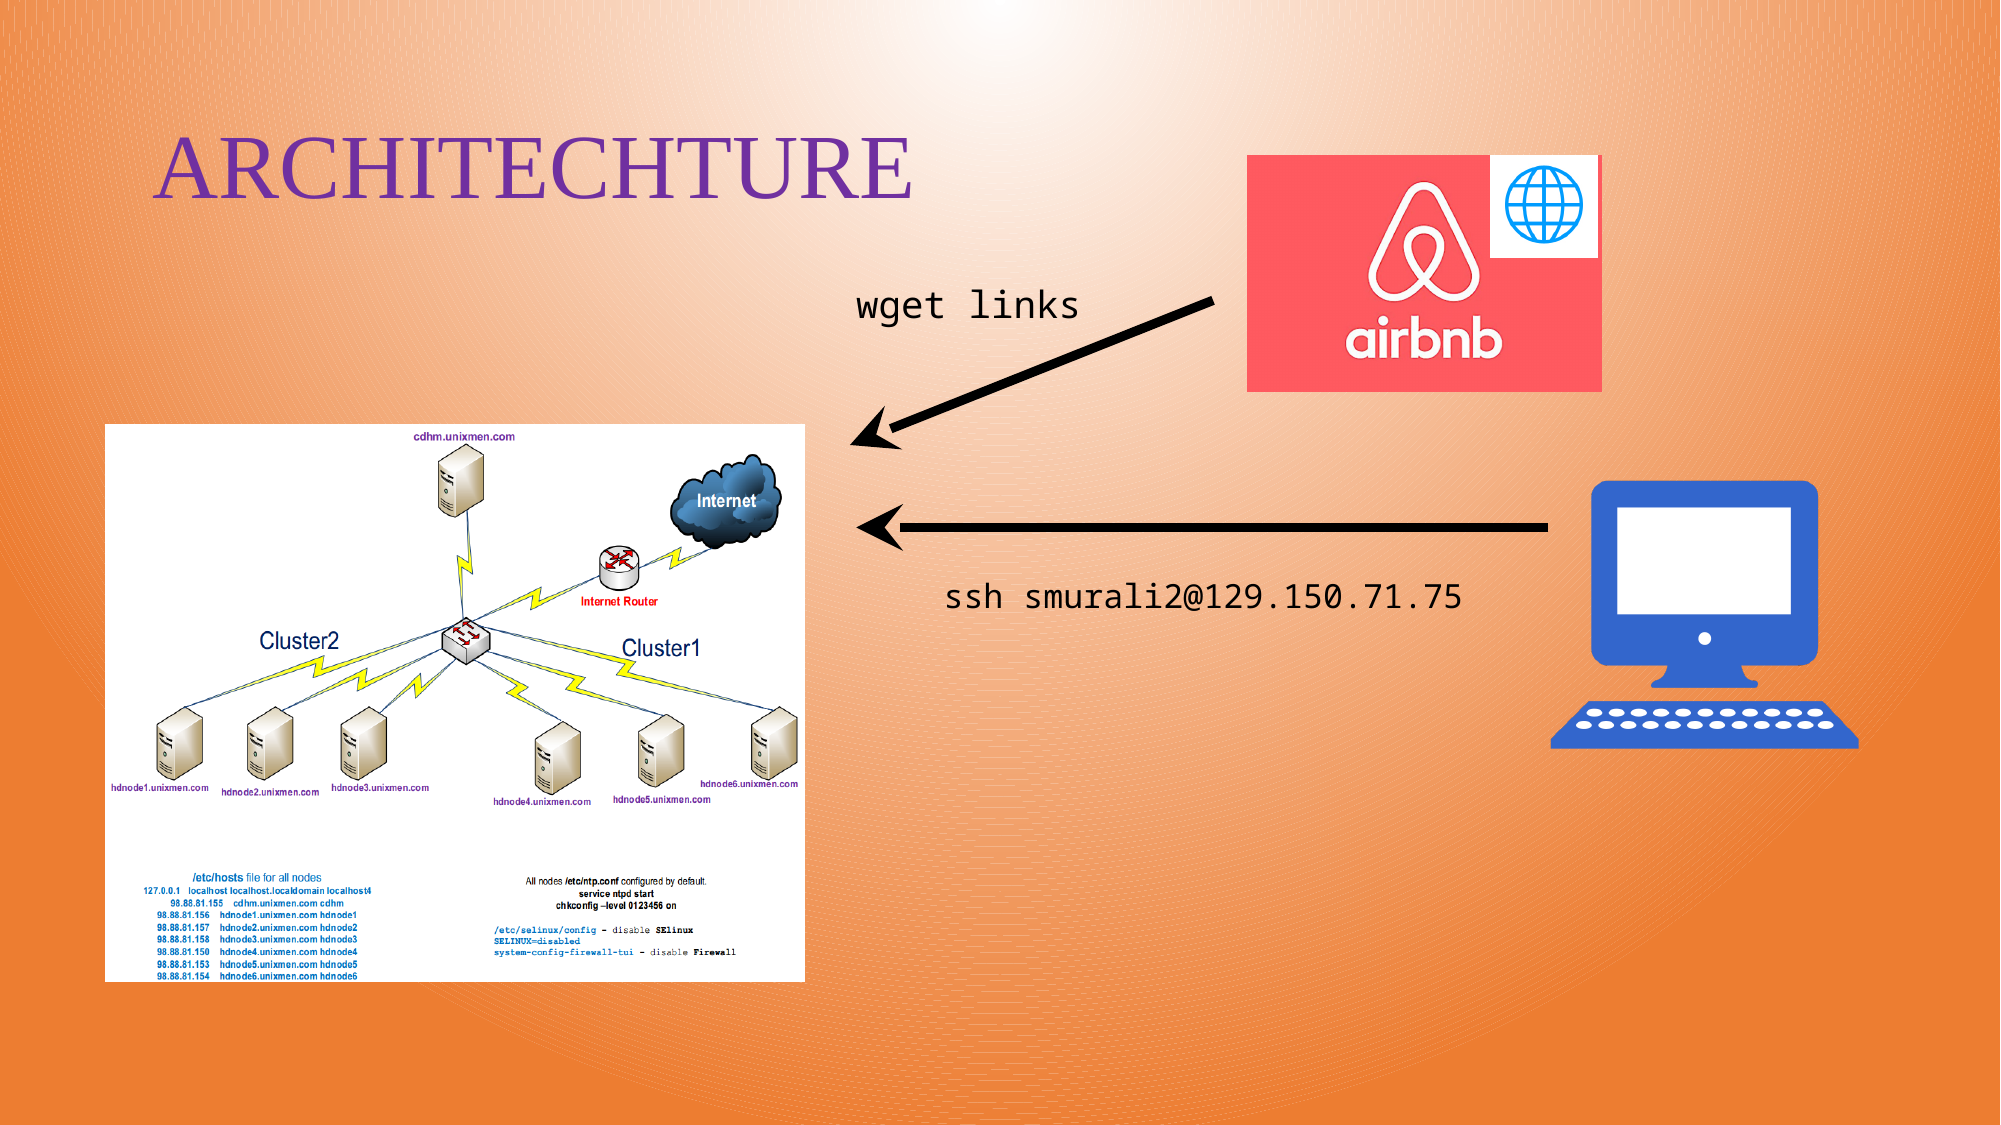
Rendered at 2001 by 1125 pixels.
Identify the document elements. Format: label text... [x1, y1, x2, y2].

text_box wget links [841, 273, 1159, 334]
title ARCHITECHTURE [137, 59, 1863, 278]
text_box ssh smurali2@129.150.71.75 [928, 567, 1498, 623]
picture [1548, 458, 1861, 771]
picture [1247, 155, 1602, 392]
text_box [849, 300, 1213, 445]
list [105, 424, 805, 982]
